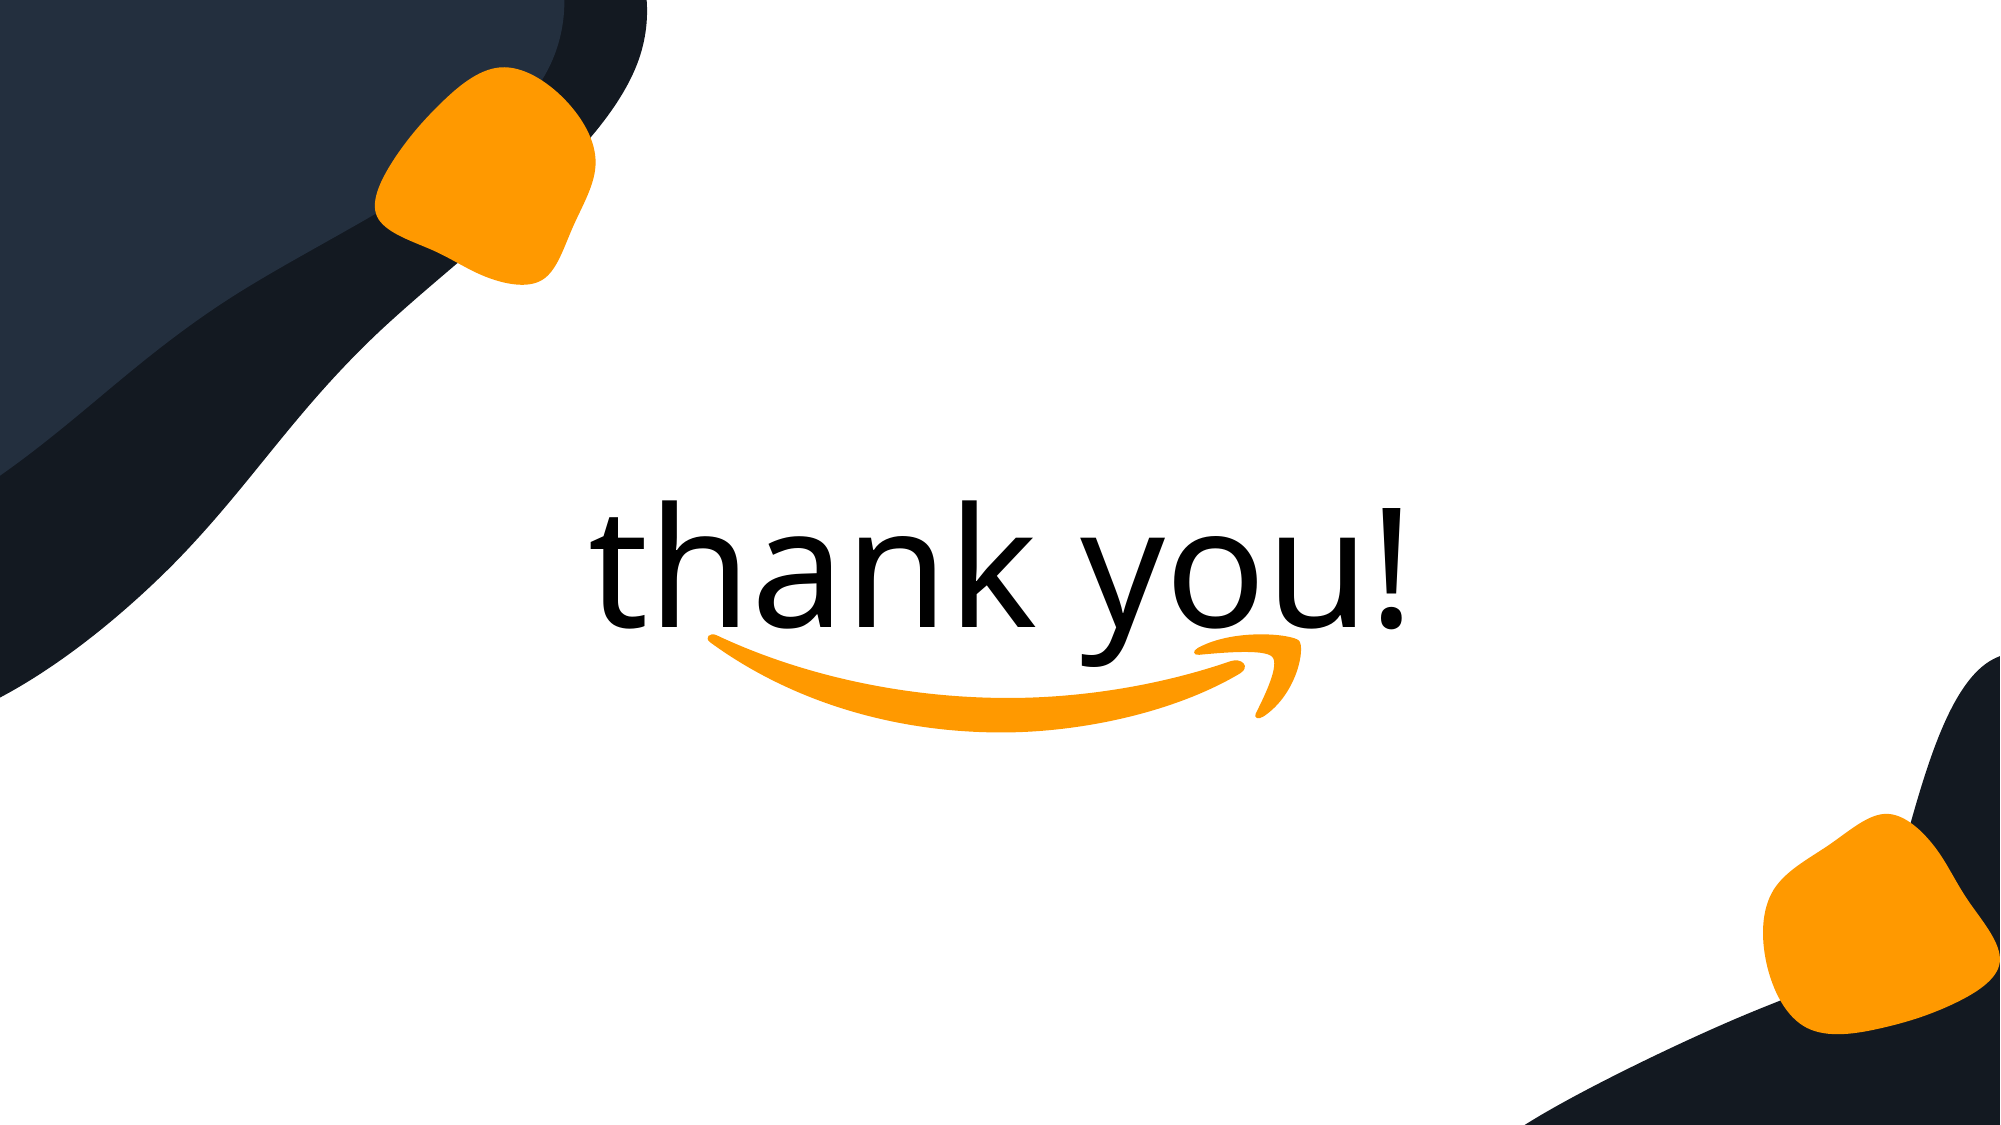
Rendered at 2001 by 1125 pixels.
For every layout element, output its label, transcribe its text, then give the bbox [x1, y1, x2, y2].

text_box [1522, 966, 2000, 1125]
text_box [1763, 813, 2000, 1035]
text_box thank you! [604, 453, 1430, 669]
text_box [1194, 634, 1302, 719]
text_box [1910, 655, 2000, 951]
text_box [0, 0, 604, 789]
text_box [707, 634, 1245, 733]
